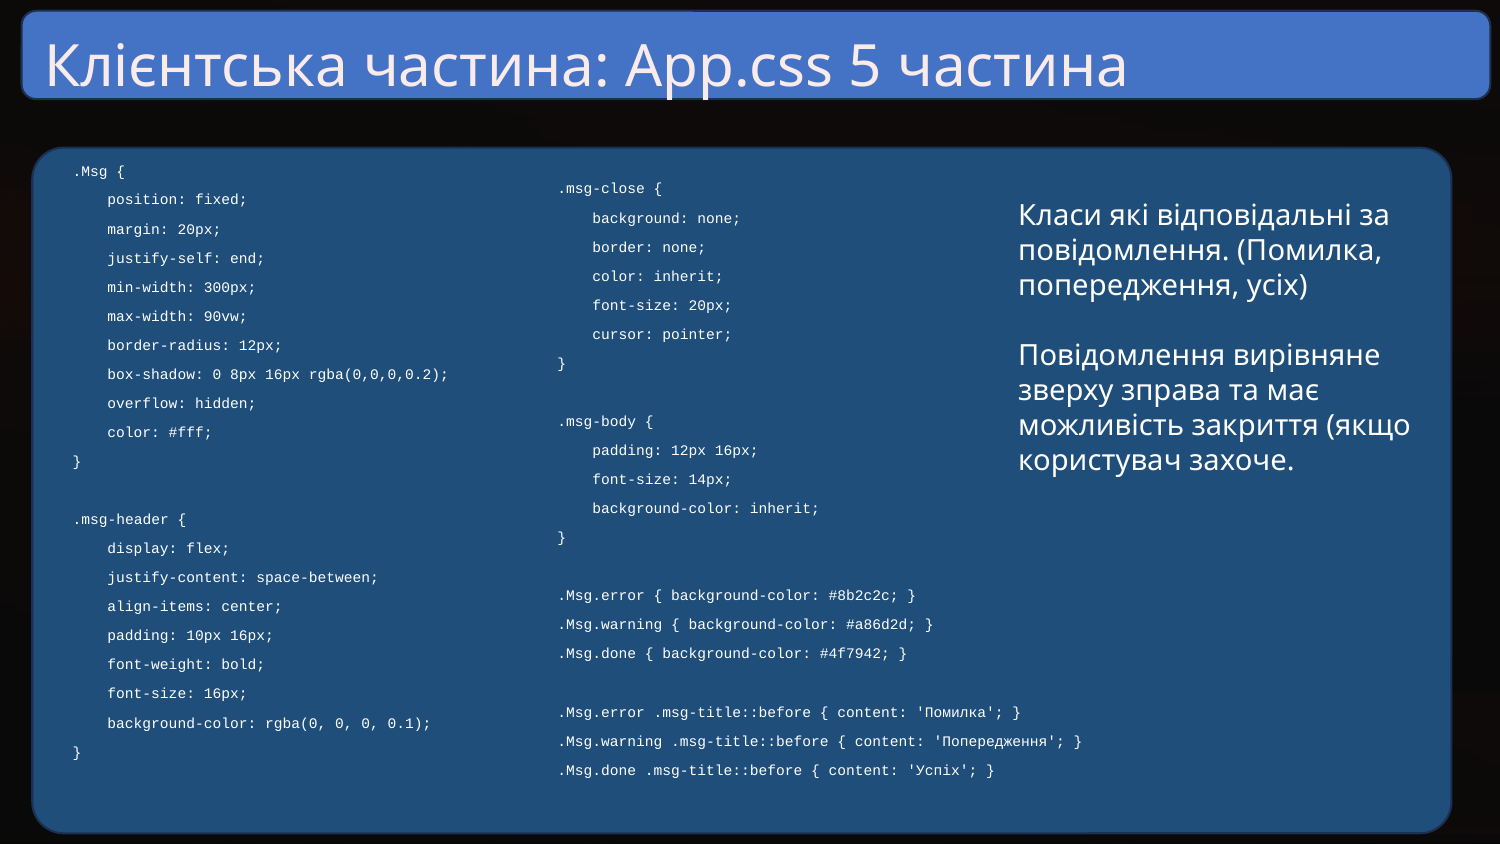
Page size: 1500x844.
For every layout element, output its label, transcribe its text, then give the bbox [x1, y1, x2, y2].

text_box [21, 10, 1491, 100]
picture [1183, 693, 1500, 837]
text_box Класи які відповідальні за повідомлення. (Помилка, попередження, усіх) Повідомлення вирівняне зверху зправа та має можливість закриття (якщо користувач захоче. [1003, 181, 1439, 507]
text_box .Msg { position: fixed; margin: 20px; justify-self: end; min-width: 300px; max-width: 90vw; border-radius: 12px; box-shadow: 0 8px 16px rgba(0,0,0,0.2); overflow: hidden; color: #fff; } .msg-header { display: flex; justify-content: space-between; align-items: center; padding: 10px 16px; font-weight: bold; font-size: 16px; background-color: rgba(0, 0, 0, 0.1); } [63, 155, 521, 794]
text_box .msg-close { background: none; border: none; color: inherit; font-size: 20px; cursor: pointer; } .msg-body { padding: 12px 16px; font-size: 14px; background-color: inherit; } .Msg.error { background-color: #8b2c2c; } .Msg.warning { background-color: #a86d2d; } .Msg.done { background-color: #4f7942; } .Msg.error .msg-title::before { content: 'Помилка'; } .Msg.warning .msg-title::before { content: 'Попередження'; } .Msg.done .msg-title::before { content: 'Успіх'; } [542, 135, 1250, 822]
text_box Клієнтська частина: App.css 5 частина [44, 10, 1475, 84]
text_box [32, 147, 1178, 834]
text_box [1250, 147, 1452, 692]
